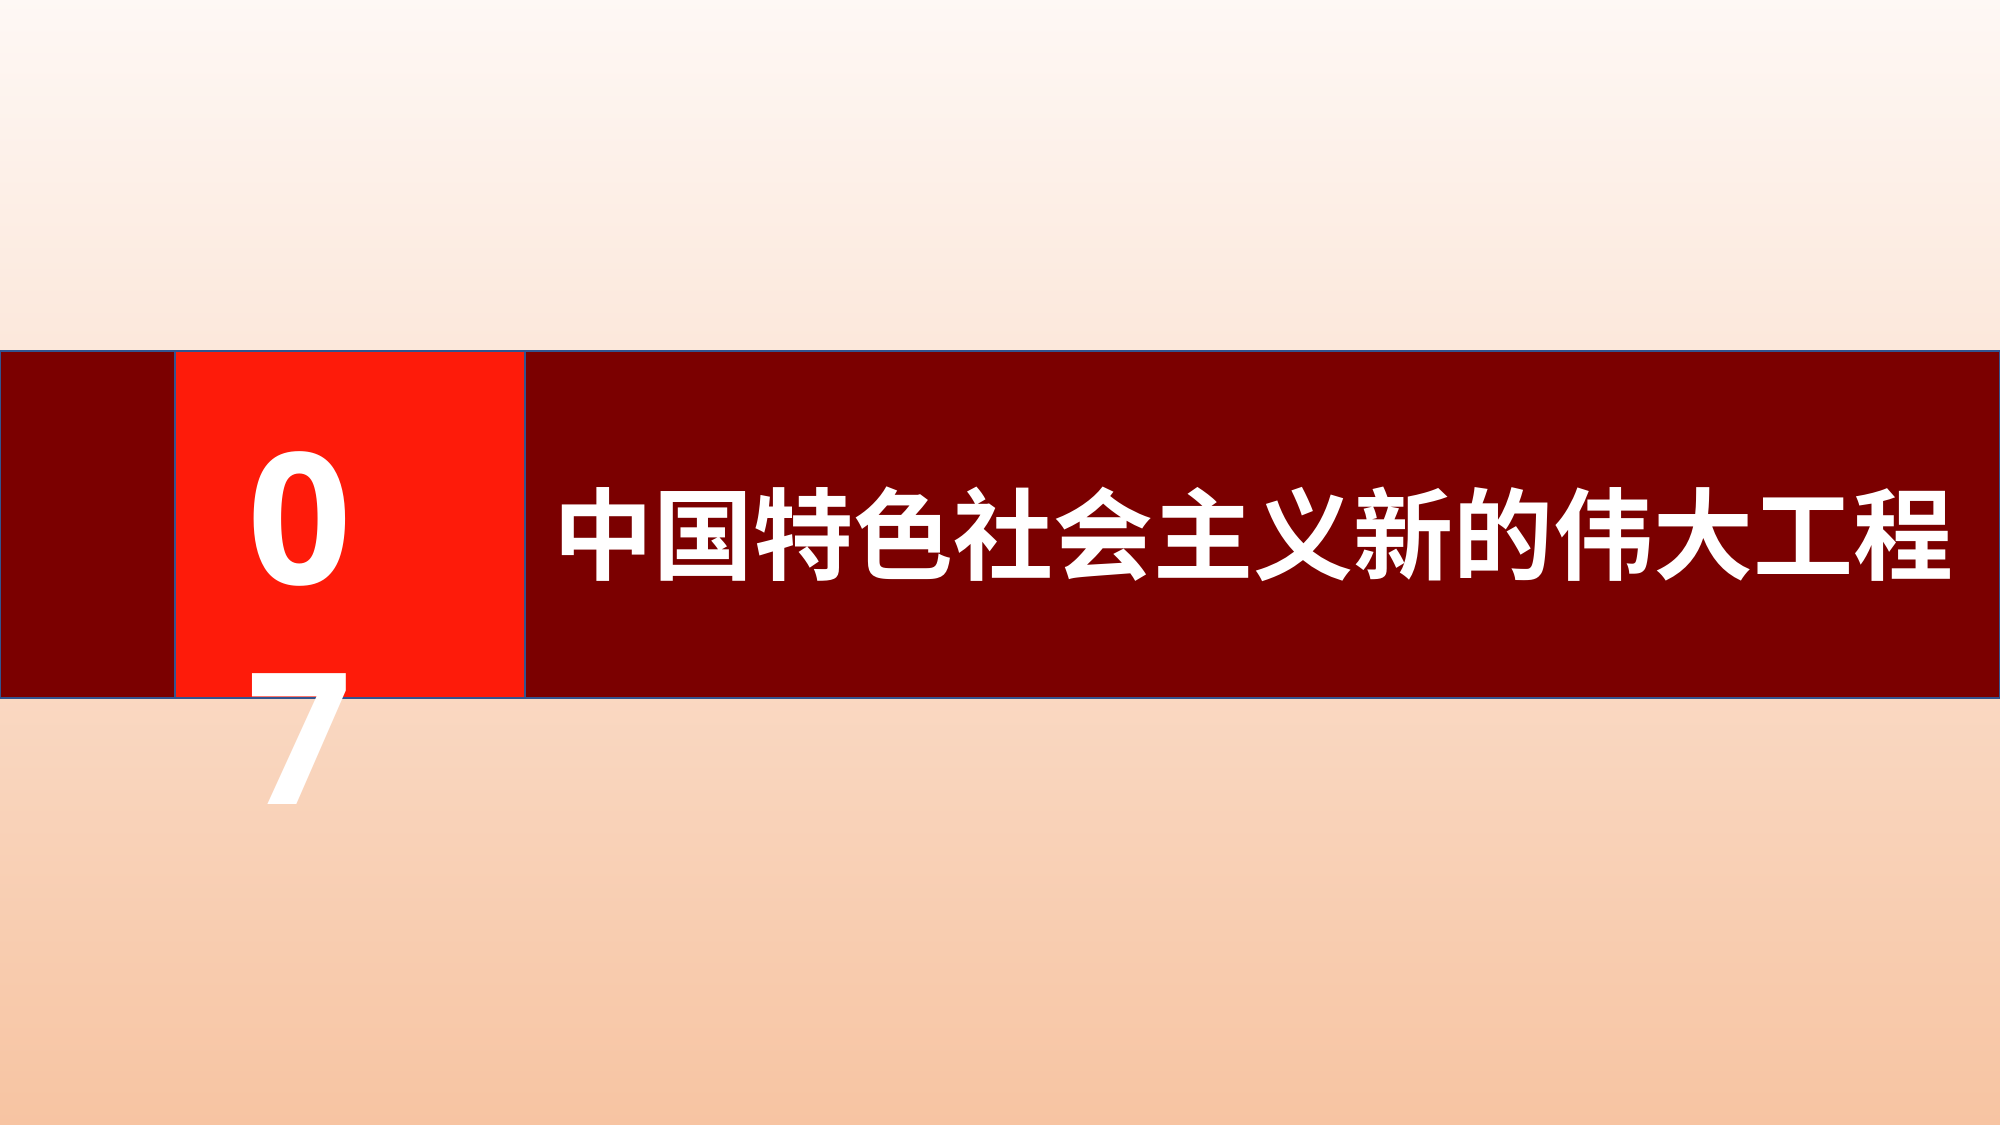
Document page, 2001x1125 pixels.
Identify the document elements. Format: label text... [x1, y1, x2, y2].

text_box 07 [232, 393, 468, 849]
text_box [0, 350, 174, 699]
text_box [526, 350, 2000, 699]
text_box [174, 350, 526, 699]
text_box 中国特色社会主义新的伟大工程 [538, 465, 2000, 600]
